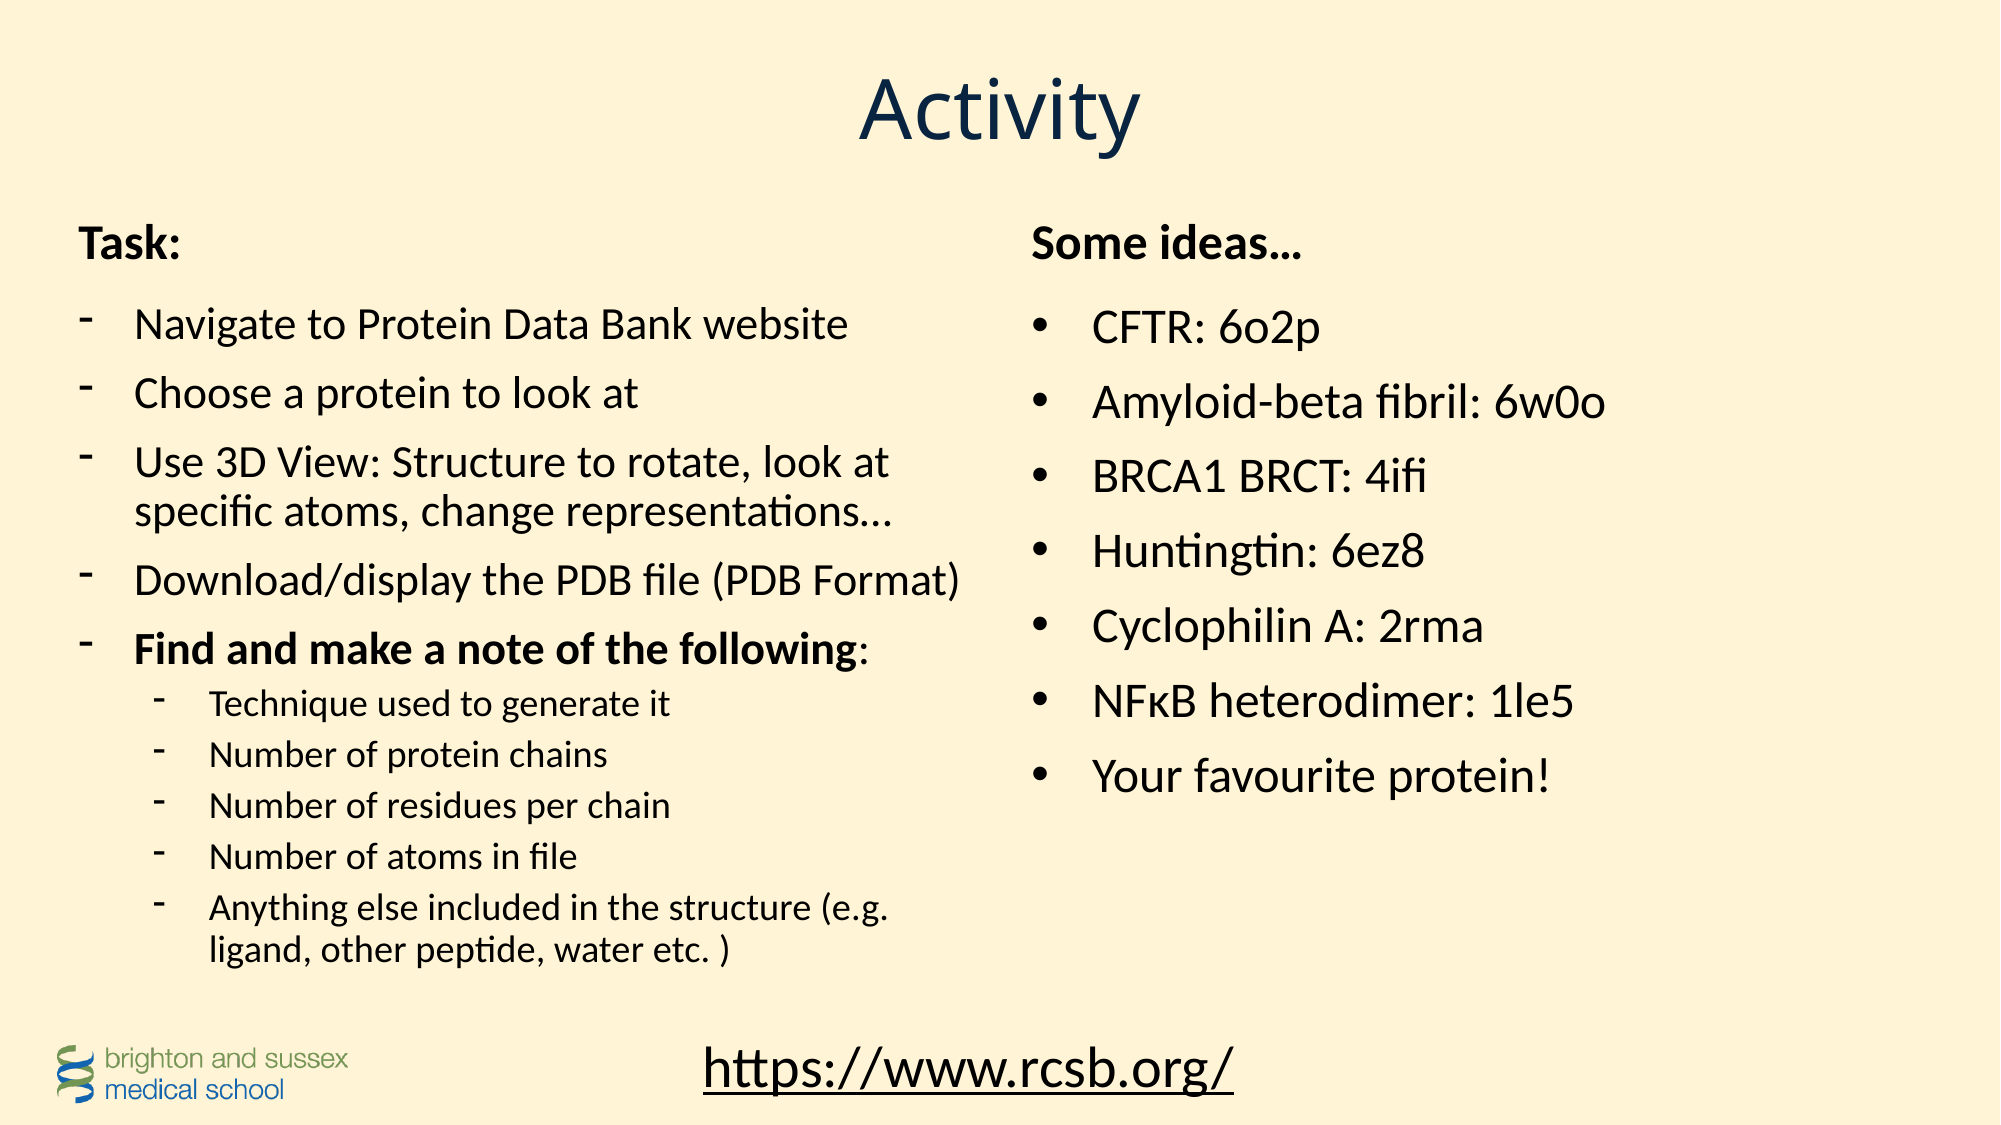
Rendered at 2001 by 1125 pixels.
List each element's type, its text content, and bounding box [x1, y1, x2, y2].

picture [54, 1042, 348, 1104]
list Navigate to Protein Data Bank website Choose a protein to look at Use 3D View: Structure to rotate, look at specific atoms, change representations… Download/display the PDB file (PDB Format) Find and make a note of the following: Technique used to generate it Number of protein chains Number of residues per chain Number of atoms in file Anything else included in the structure (e.g. ligand, other peptide, water etc. ) [63, 292, 984, 1016]
text_box https://www.rcsb.org/ [688, 1022, 1312, 1107]
list CFTR: 6o2p Amyloid-beta fibril: 6w0o BRCA1 BRCT: 4ifi Huntingtin: 6ez8 Cyclophilin A: 2rma NFκB heterodimer: 1le5 Your favourite protein! [1016, 292, 1942, 1016]
list Some ideas… [1016, 186, 1942, 278]
title Activity [63, 59, 1938, 172]
list Task: [63, 186, 984, 278]
